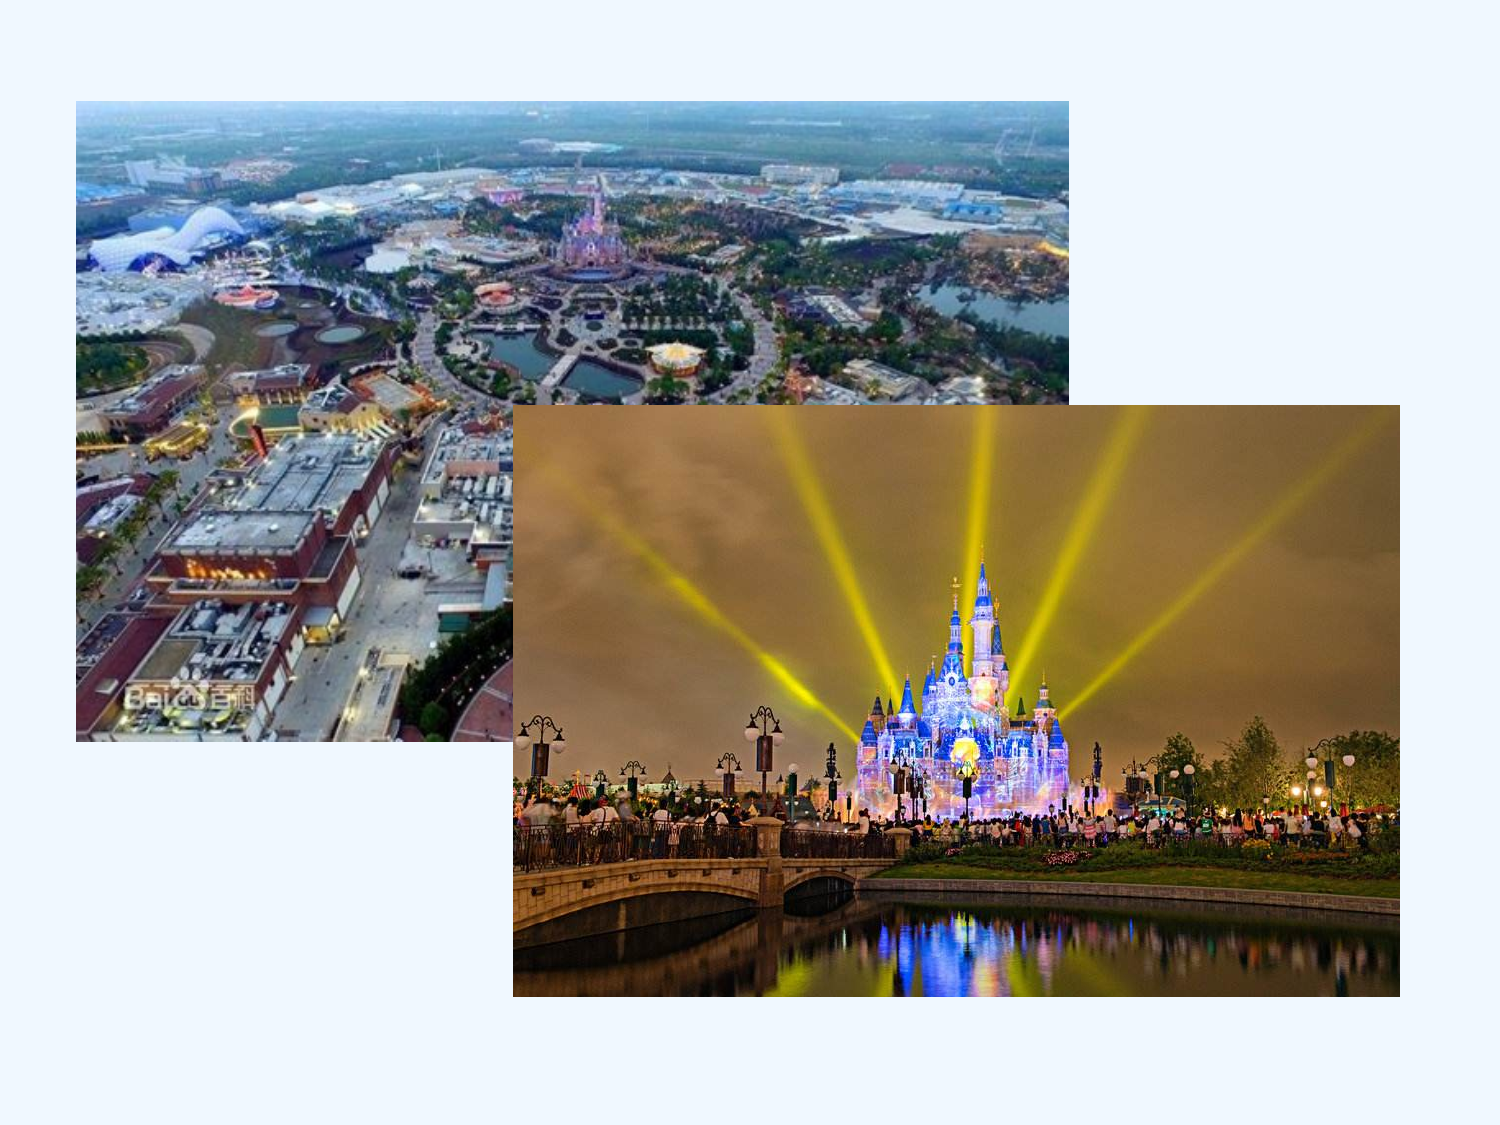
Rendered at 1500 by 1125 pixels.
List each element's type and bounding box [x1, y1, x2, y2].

picture [512, 404, 1401, 998]
list [76, 100, 1070, 743]
